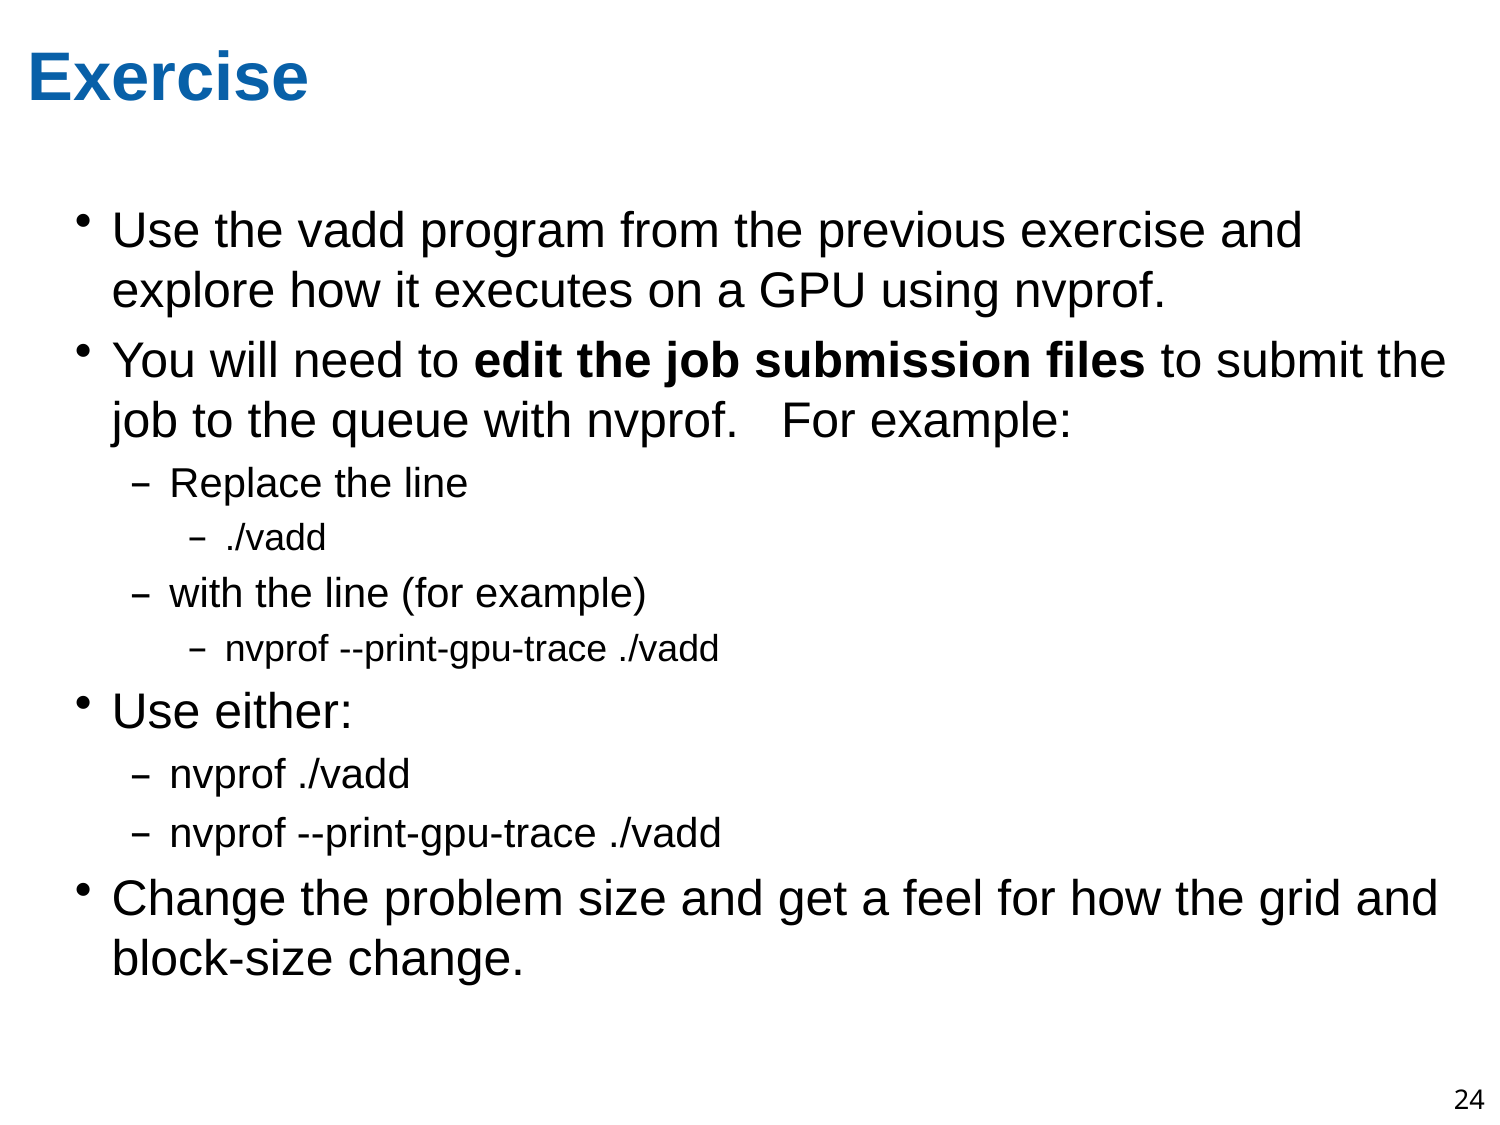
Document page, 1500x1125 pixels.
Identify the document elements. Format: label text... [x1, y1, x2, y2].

title Exercise [27, 31, 1379, 178]
list Use the vadd program from the previous exercise and explore how it executes on a GPU using nvprof. You will need to edit the job submission files to submit the job to the queue with nvprof. For example: Replace the line ./vadd with the line (for example) nvprof --print-gpu-trace ./vadd Use either: nvprof ./vadd nvprof --print-gpu-trace ./vadd Change the problem size and get a feel for how the grid and block-size change. [74, 196, 1462, 1035]
slide_number 24 [1374, 1074, 1500, 1125]
